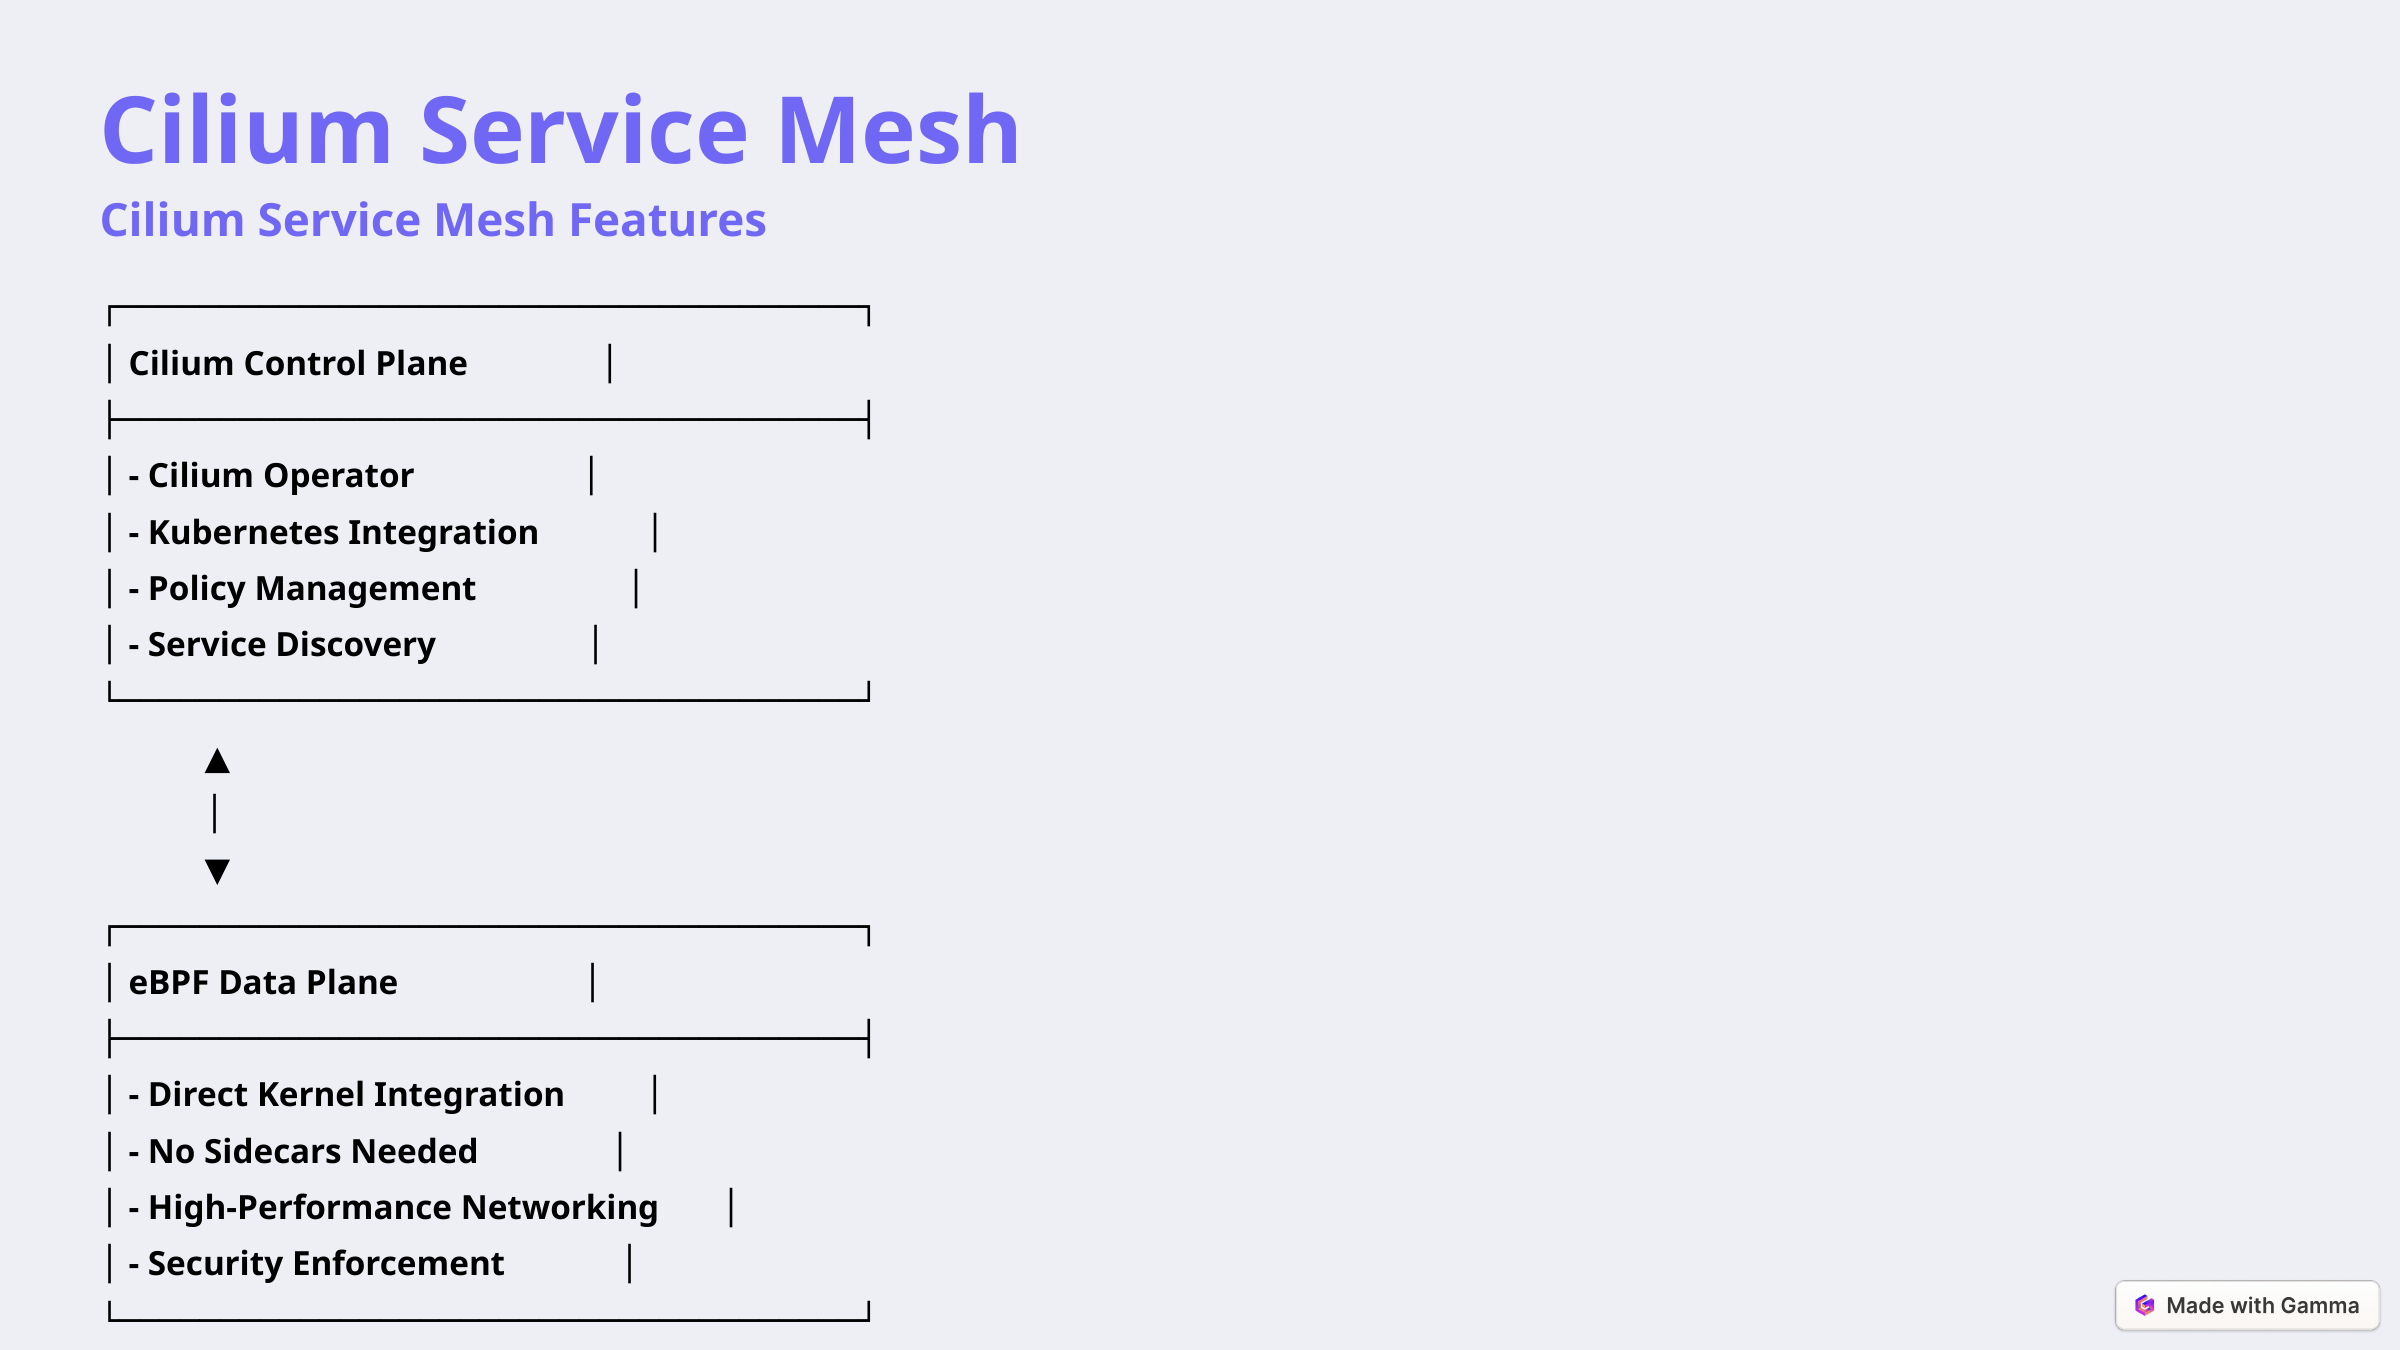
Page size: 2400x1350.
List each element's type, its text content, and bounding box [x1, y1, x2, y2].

picture [2106, 1271, 2389, 1339]
text_box Cilium Service Mesh [99, 65, 1035, 183]
text_box ┌─────────────────────────────────────┐ │ Cilium Control Plane │ ├─────────────────────────────────────┤ │ - Cilium Operator │ │ - Kubernetes Integration │ │ - Policy Management │ │ - Service Discovery │ └─────────────────────────────────────┘ ▲ │ ▼ ┌─────────────────────────────────────┐ │ eBPF Data Plane │ ├─────────────────────────────────────┤ │ - Direct Kernel Integration │ │ - No Sidecars Needed │ │ - High-Performance Networking │ │ - Security Enforcement │ └─────────────────────────────────────┘ [99, 269, 2218, 1042]
text_box Cilium Service Mesh Features [99, 187, 568, 247]
